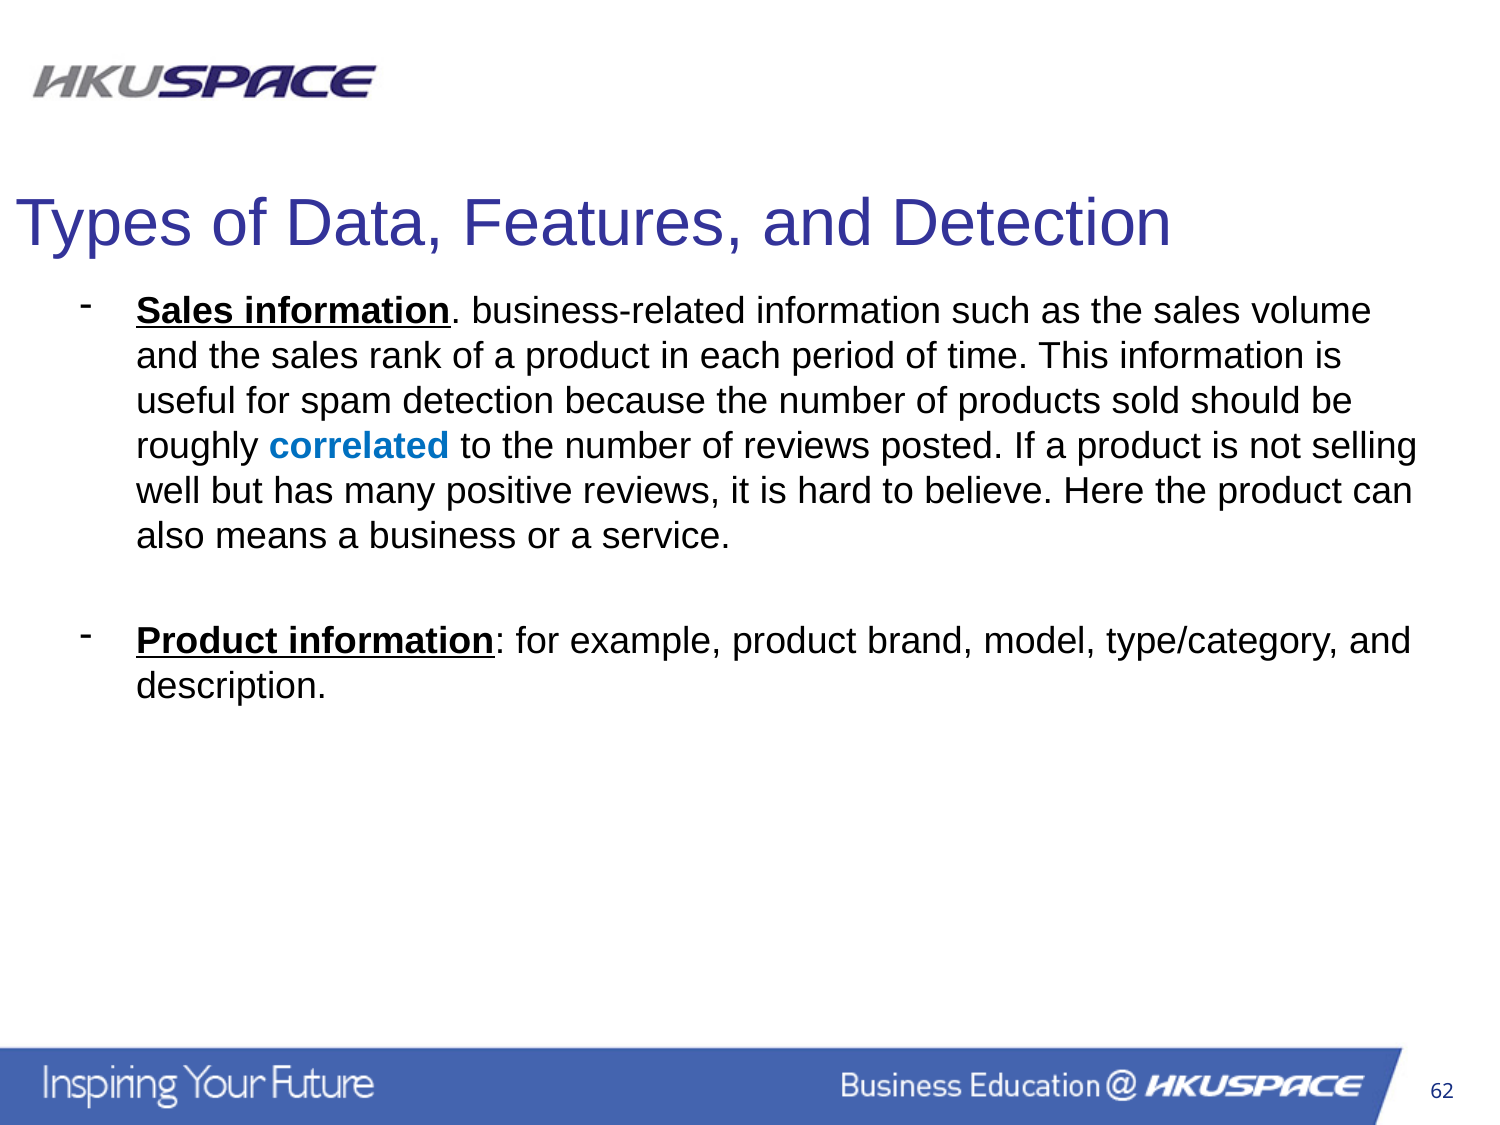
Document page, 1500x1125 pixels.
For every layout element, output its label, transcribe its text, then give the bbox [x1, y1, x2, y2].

text_box Sales information. business-related information such as the sales volume and the sales rank of a product in each period of time. This information is useful for spam detection because the number of products sold should be roughly correlated to the number of reviews posted. If a product is not selling well but has many positive reviews, it is hard to believe. Here the product can also means a business or a service. Product information: for example, product brand, model, type/category, and description. [64, 278, 1436, 1047]
title Types of Data, Features, and Detection [0, 101, 1325, 266]
picture [0, 0, 1500, 1125]
slide_number 62 [1415, 1070, 1499, 1125]
